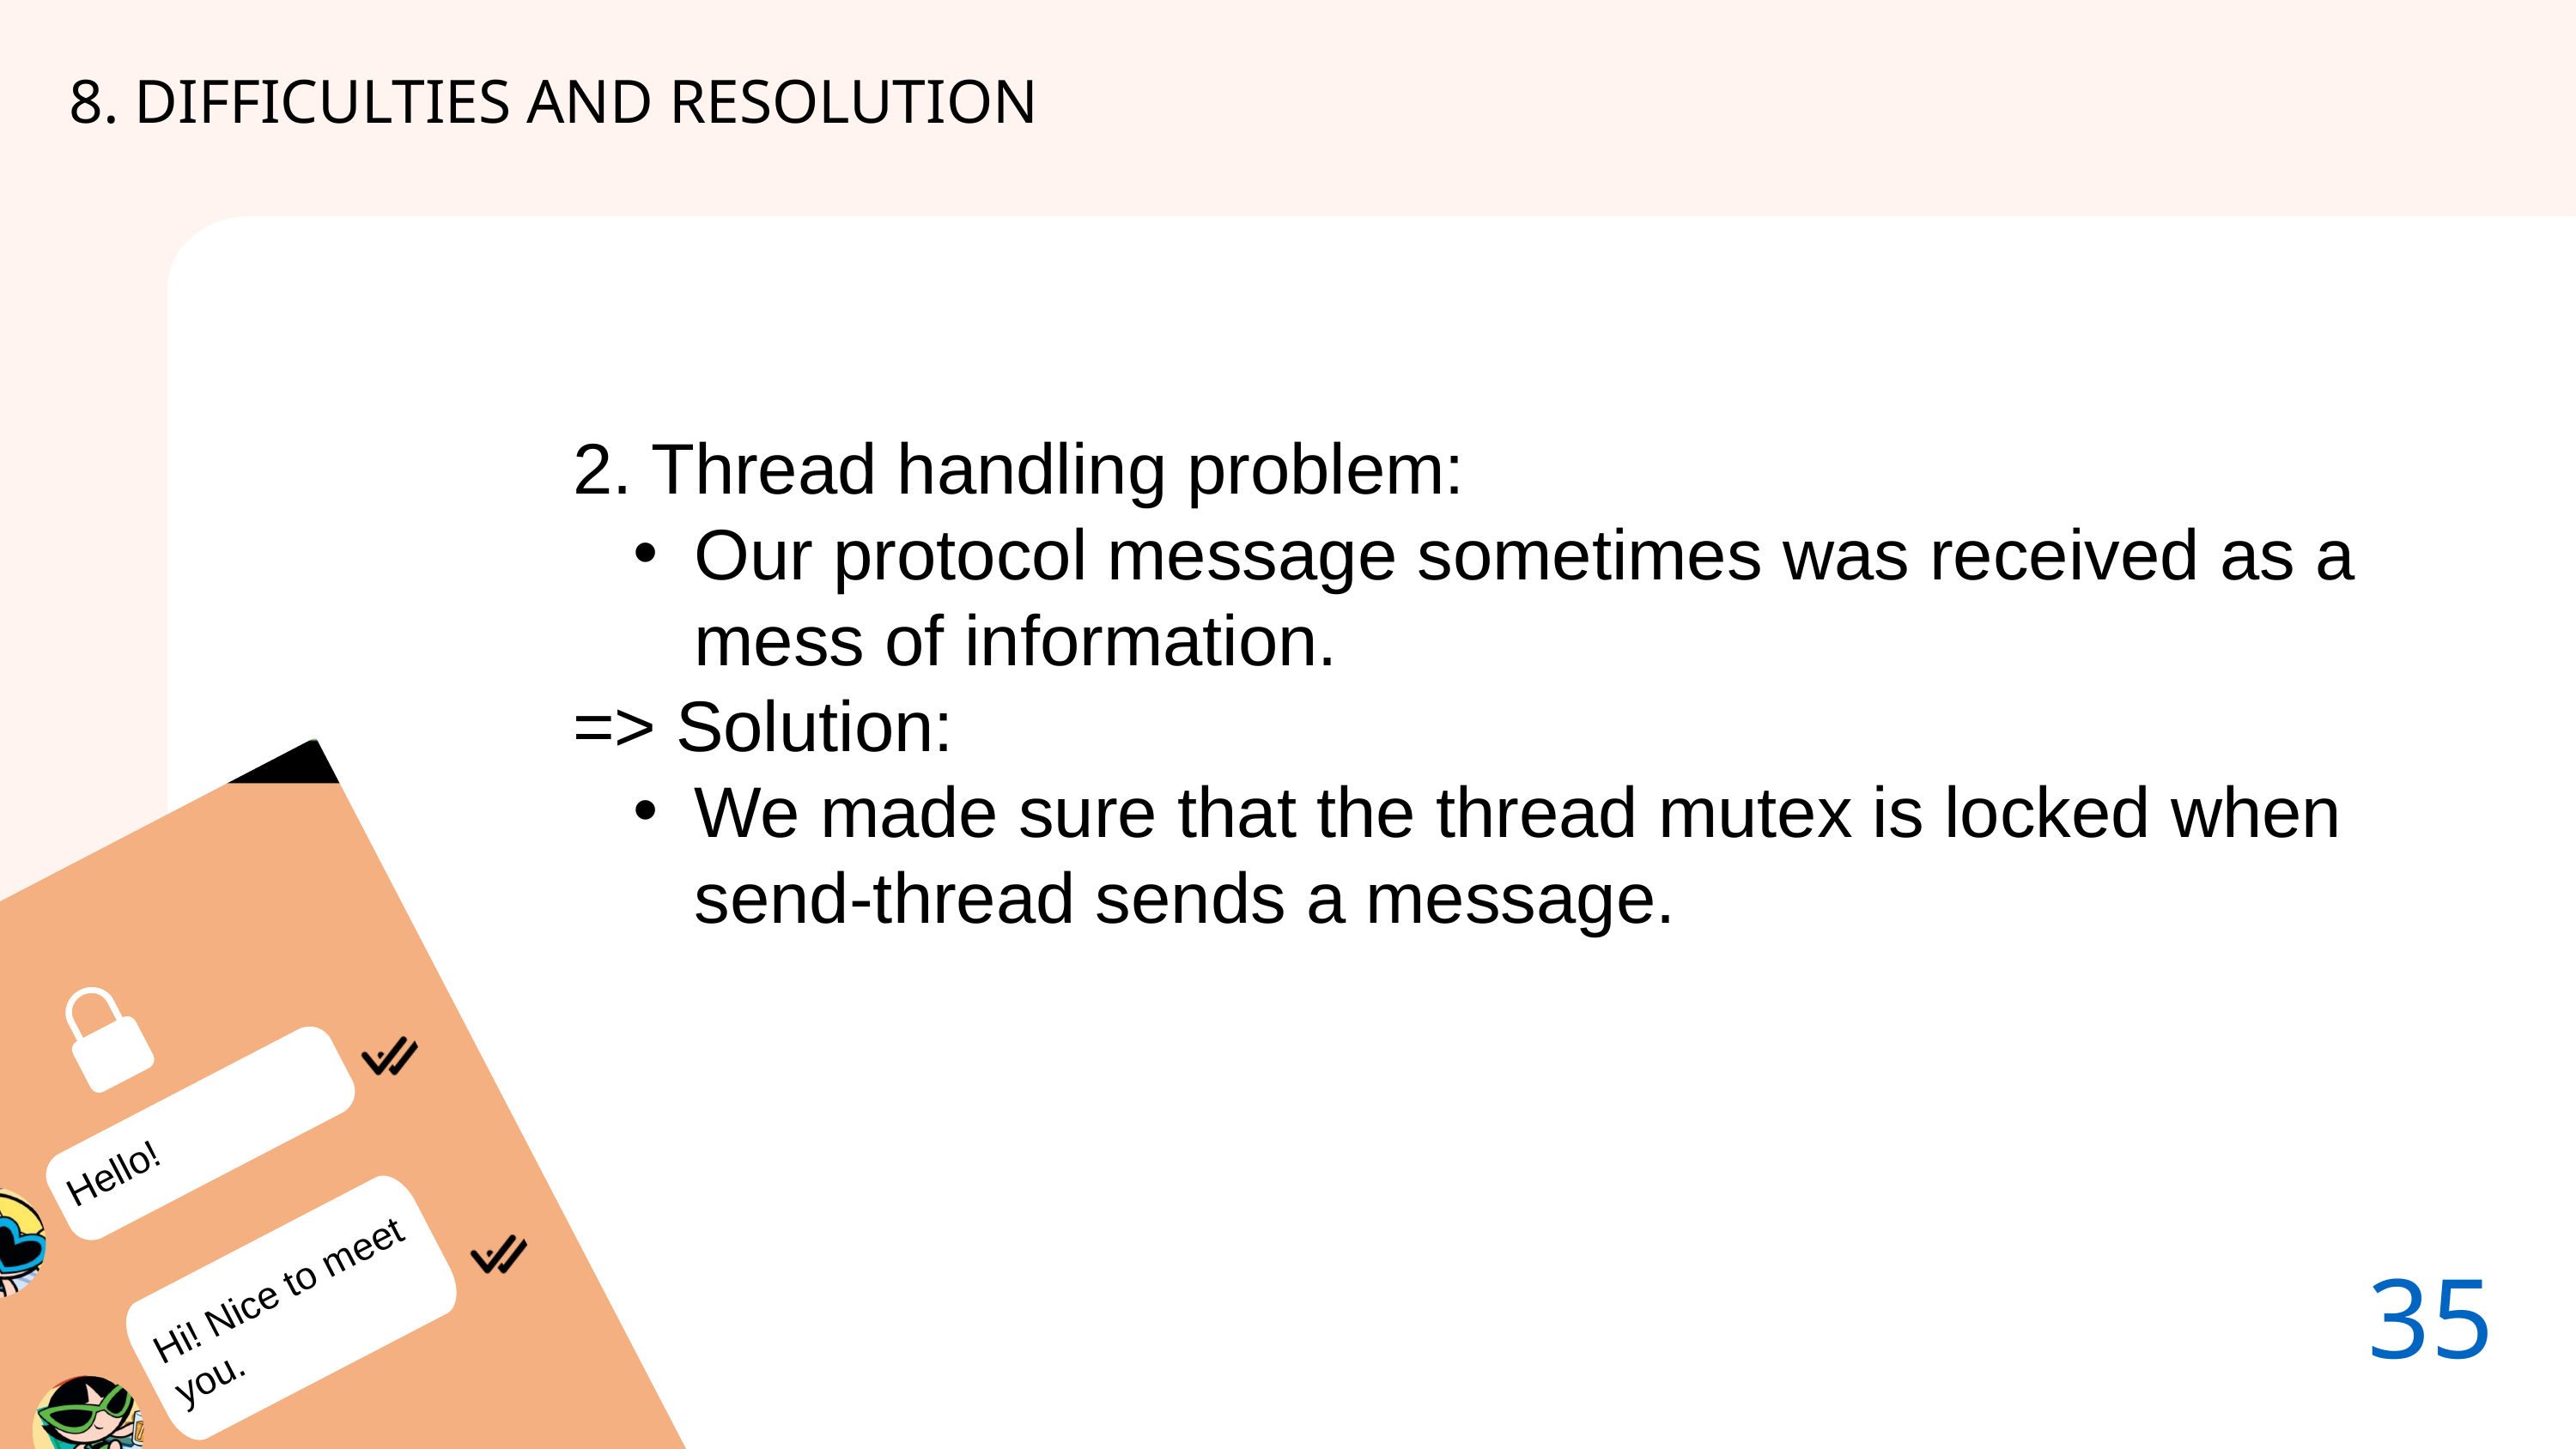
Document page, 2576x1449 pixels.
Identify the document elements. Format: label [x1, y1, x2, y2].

text_box [0, 1188, 161, 1449]
text_box [32, 1374, 144, 1449]
text_box [40, 1085, 360, 1181]
text_box [131, 1230, 451, 1385]
text_box [0, 0, 2576, 1185]
text_box [77, 1025, 149, 1083]
text_box [167, 215, 2576, 1449]
text_box [0, 1186, 46, 1300]
text_box [64, 986, 117, 1036]
